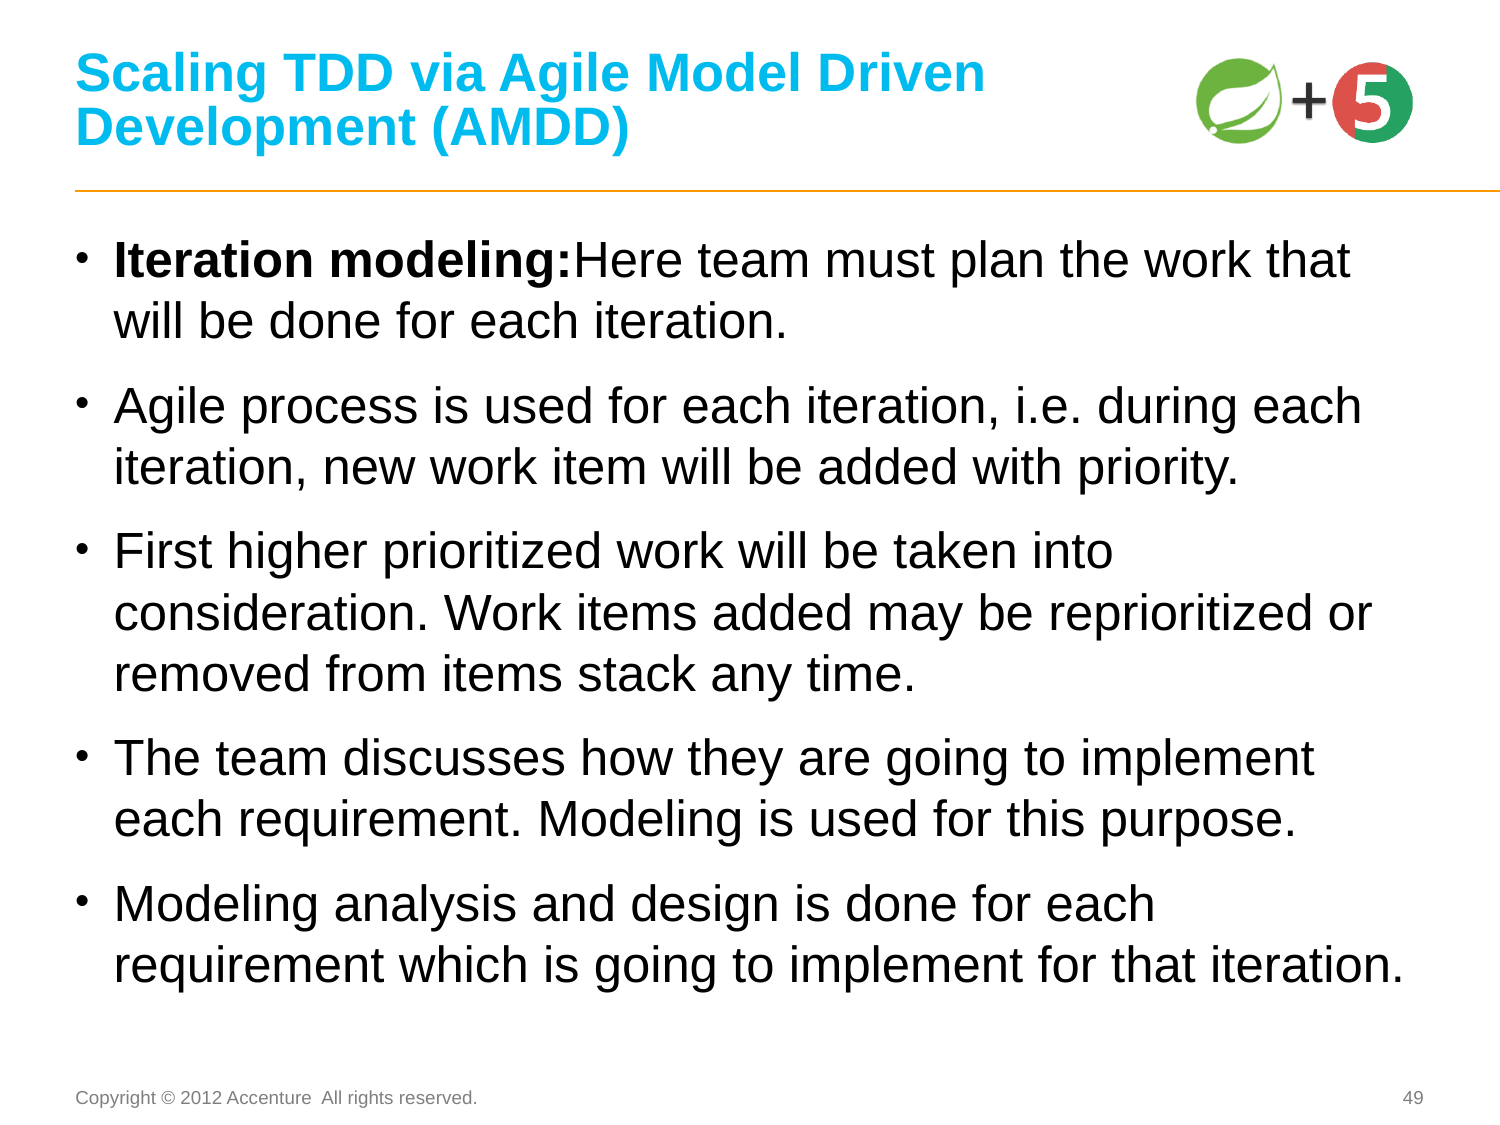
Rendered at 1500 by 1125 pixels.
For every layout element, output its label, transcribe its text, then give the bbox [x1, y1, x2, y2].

title Scaling TDD via Agile Model Driven Development (AMDD) [75, 27, 1422, 157]
list Iteration modeling:Here team must plan the work that will be done for each iteration. Agile process is used for each iteration, i.e. during each iteration, new work item will be added with priority. First higher prioritized work will be taken into consideration. Work items added may be reprioritized or removed from items stack any time. The team discusses how they are going to implement each requirement. Modeling is used for this purpose. Modeling analysis and design is done for each requirement which is going to implement for that iteration. [75, 226, 1425, 1018]
